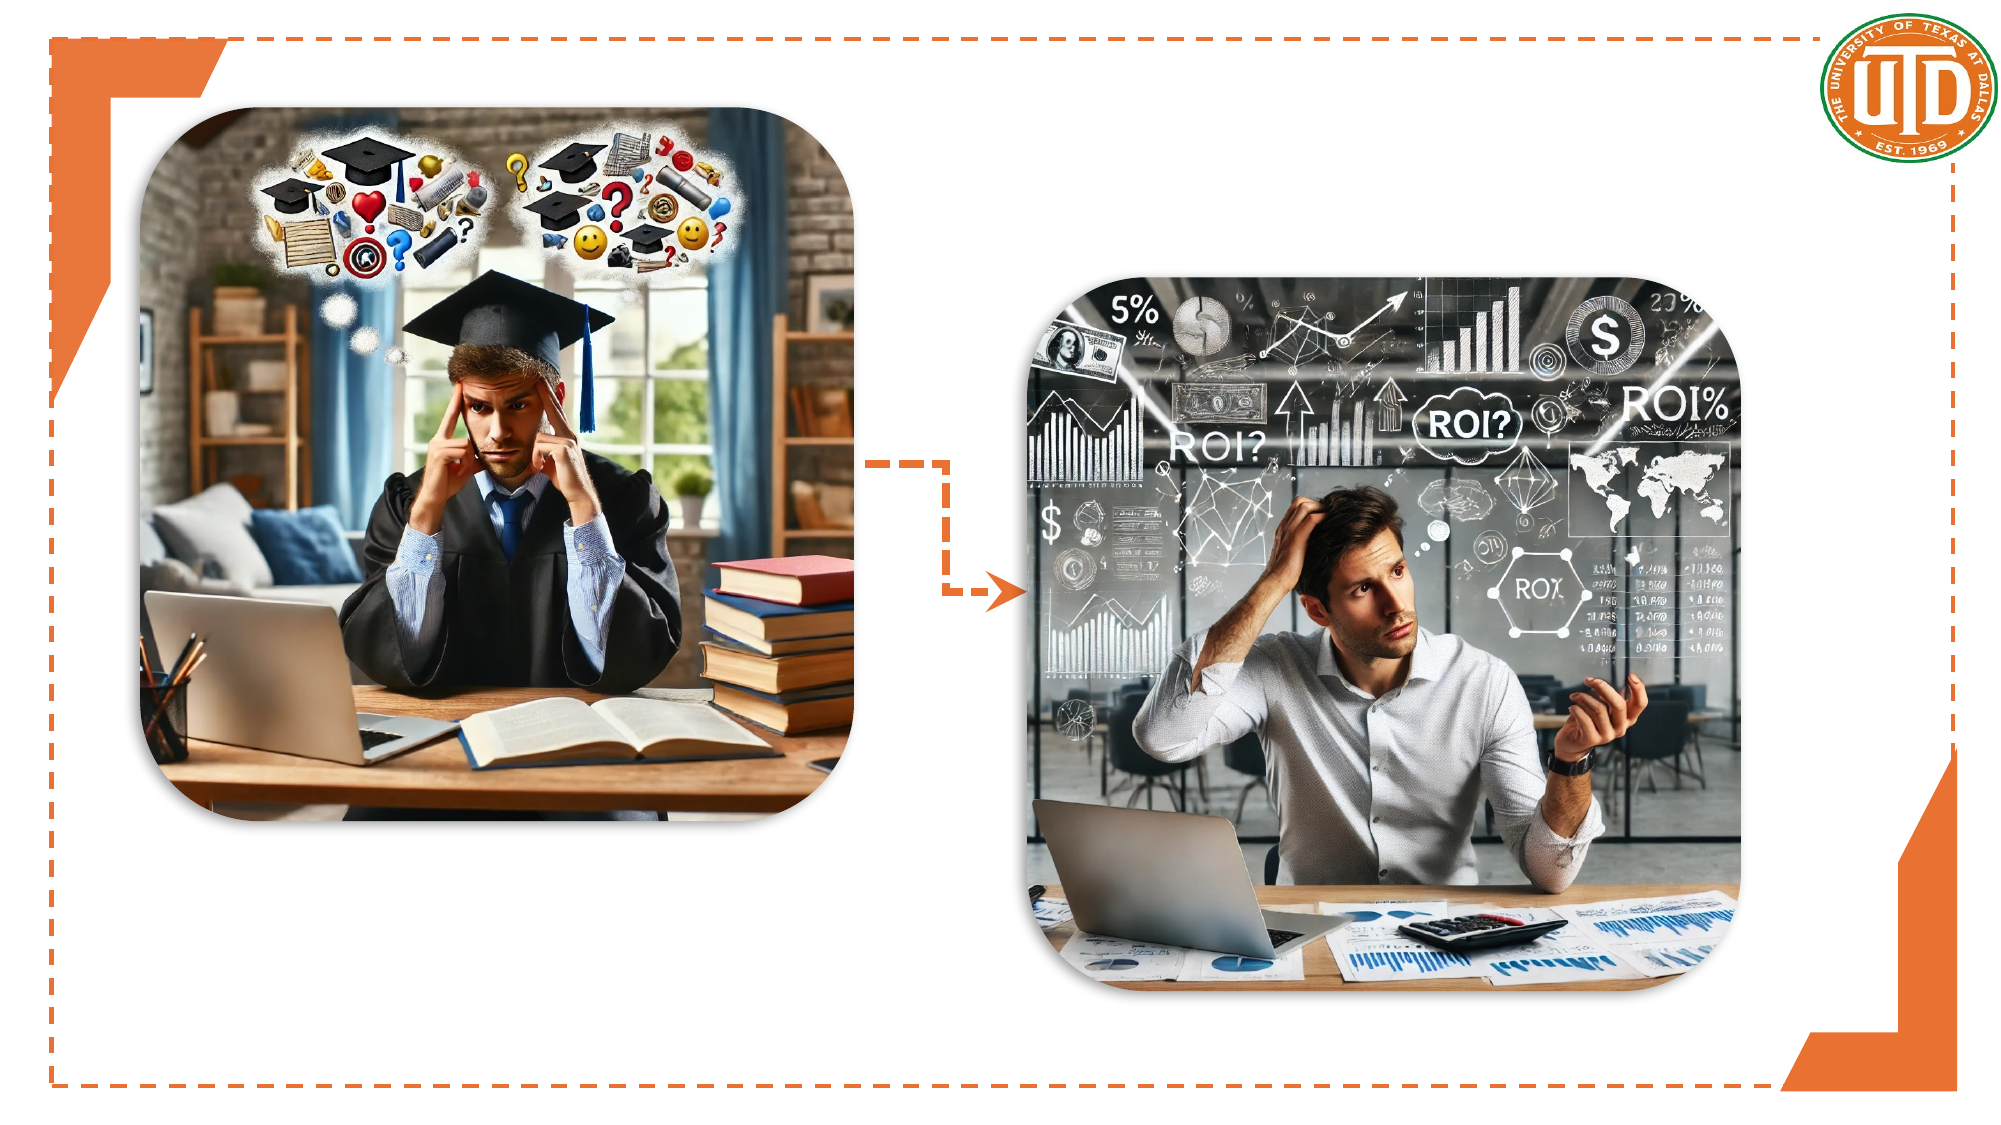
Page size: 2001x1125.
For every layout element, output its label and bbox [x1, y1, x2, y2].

picture [1819, 13, 1998, 164]
list [139, 106, 855, 822]
picture [1026, 276, 1742, 992]
text_box [864, 463, 1026, 593]
text_box [1777, 747, 1959, 1093]
text_box [53, 40, 230, 406]
